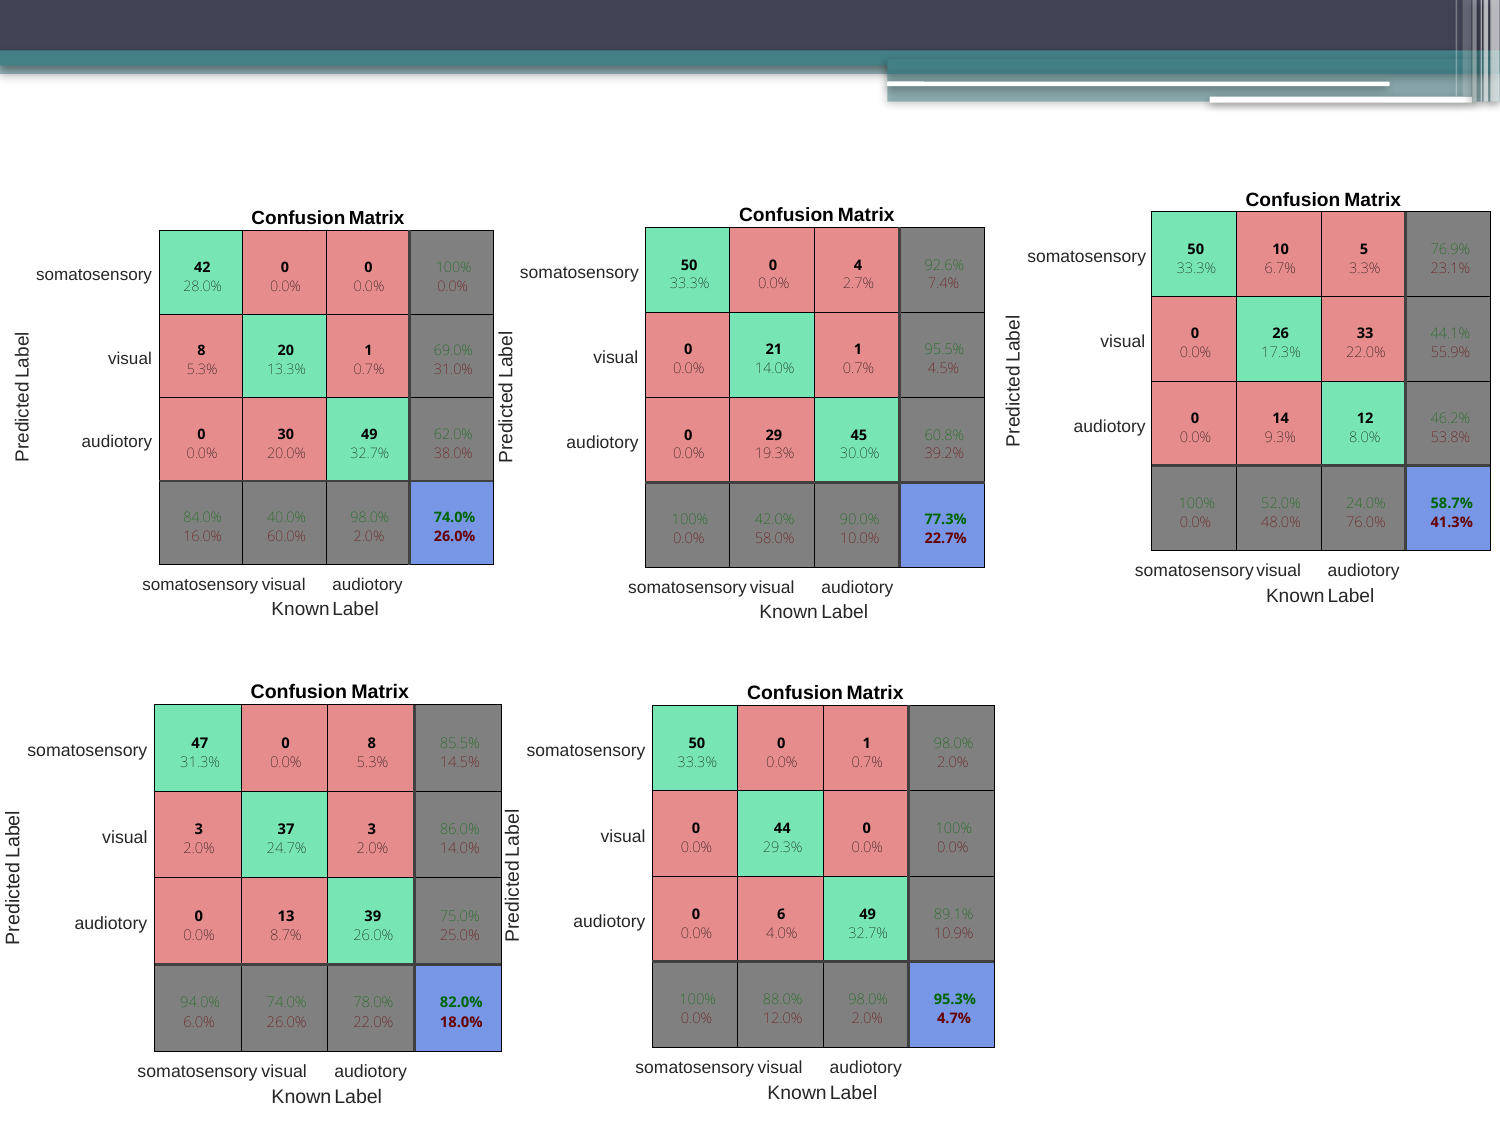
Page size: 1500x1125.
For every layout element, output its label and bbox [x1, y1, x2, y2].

picture [0, 118, 1500, 1125]
